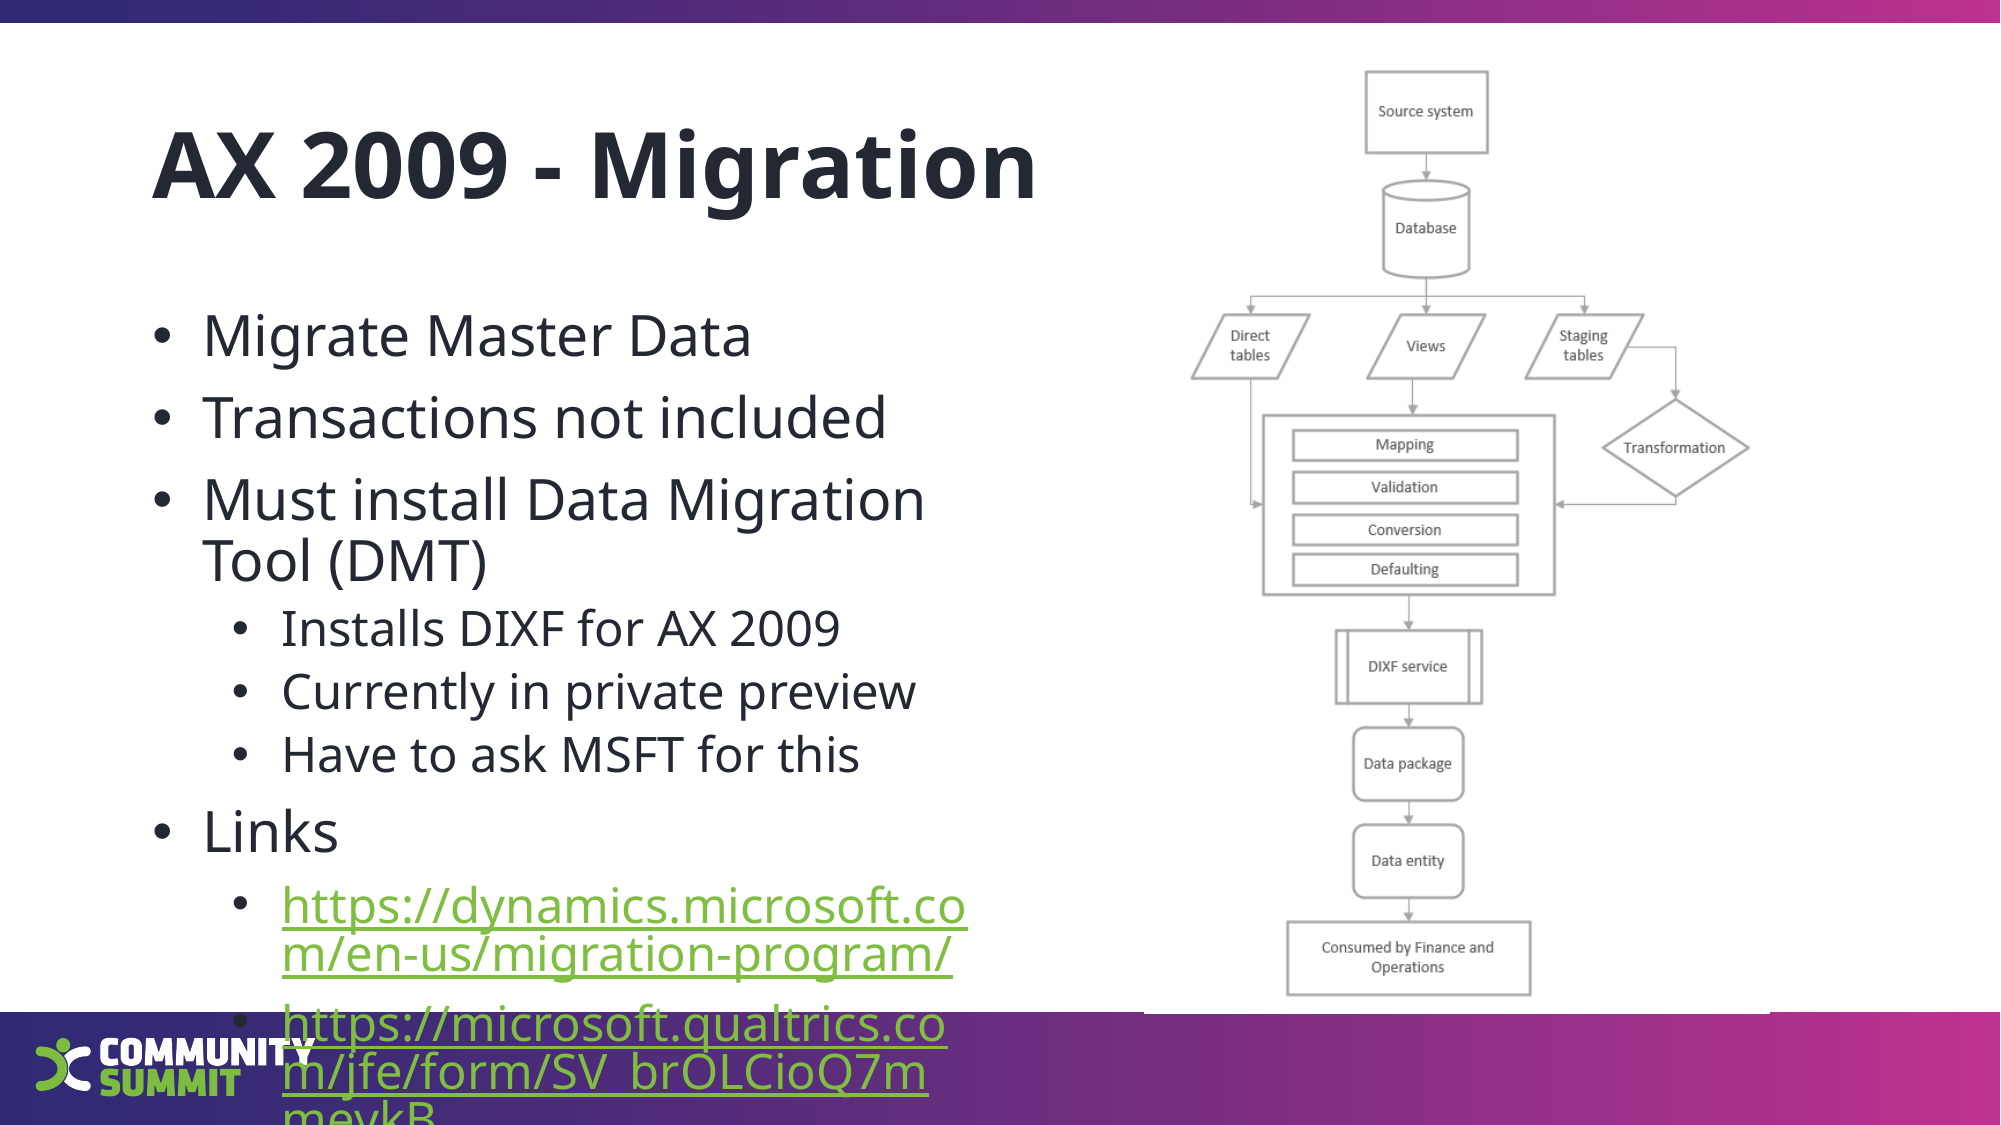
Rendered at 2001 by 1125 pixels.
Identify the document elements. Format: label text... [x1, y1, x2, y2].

picture [0, 61, 2000, 1125]
list Migrate Master Data Transactions not included Must install Data Migration Tool (DMT) Installs DIXF for AX 2009 Currently in private preview Have to ask MSFT for this Links https://dynamics.microsoft.com/en-us/migration-program/ https://microsoft.qualtrics.com/jfe/form/SV_brOLCioQ7mmeykB [137, 299, 988, 1014]
picture [0, 0, 2000, 23]
title AX 2009 - Migration [137, 59, 1863, 278]
